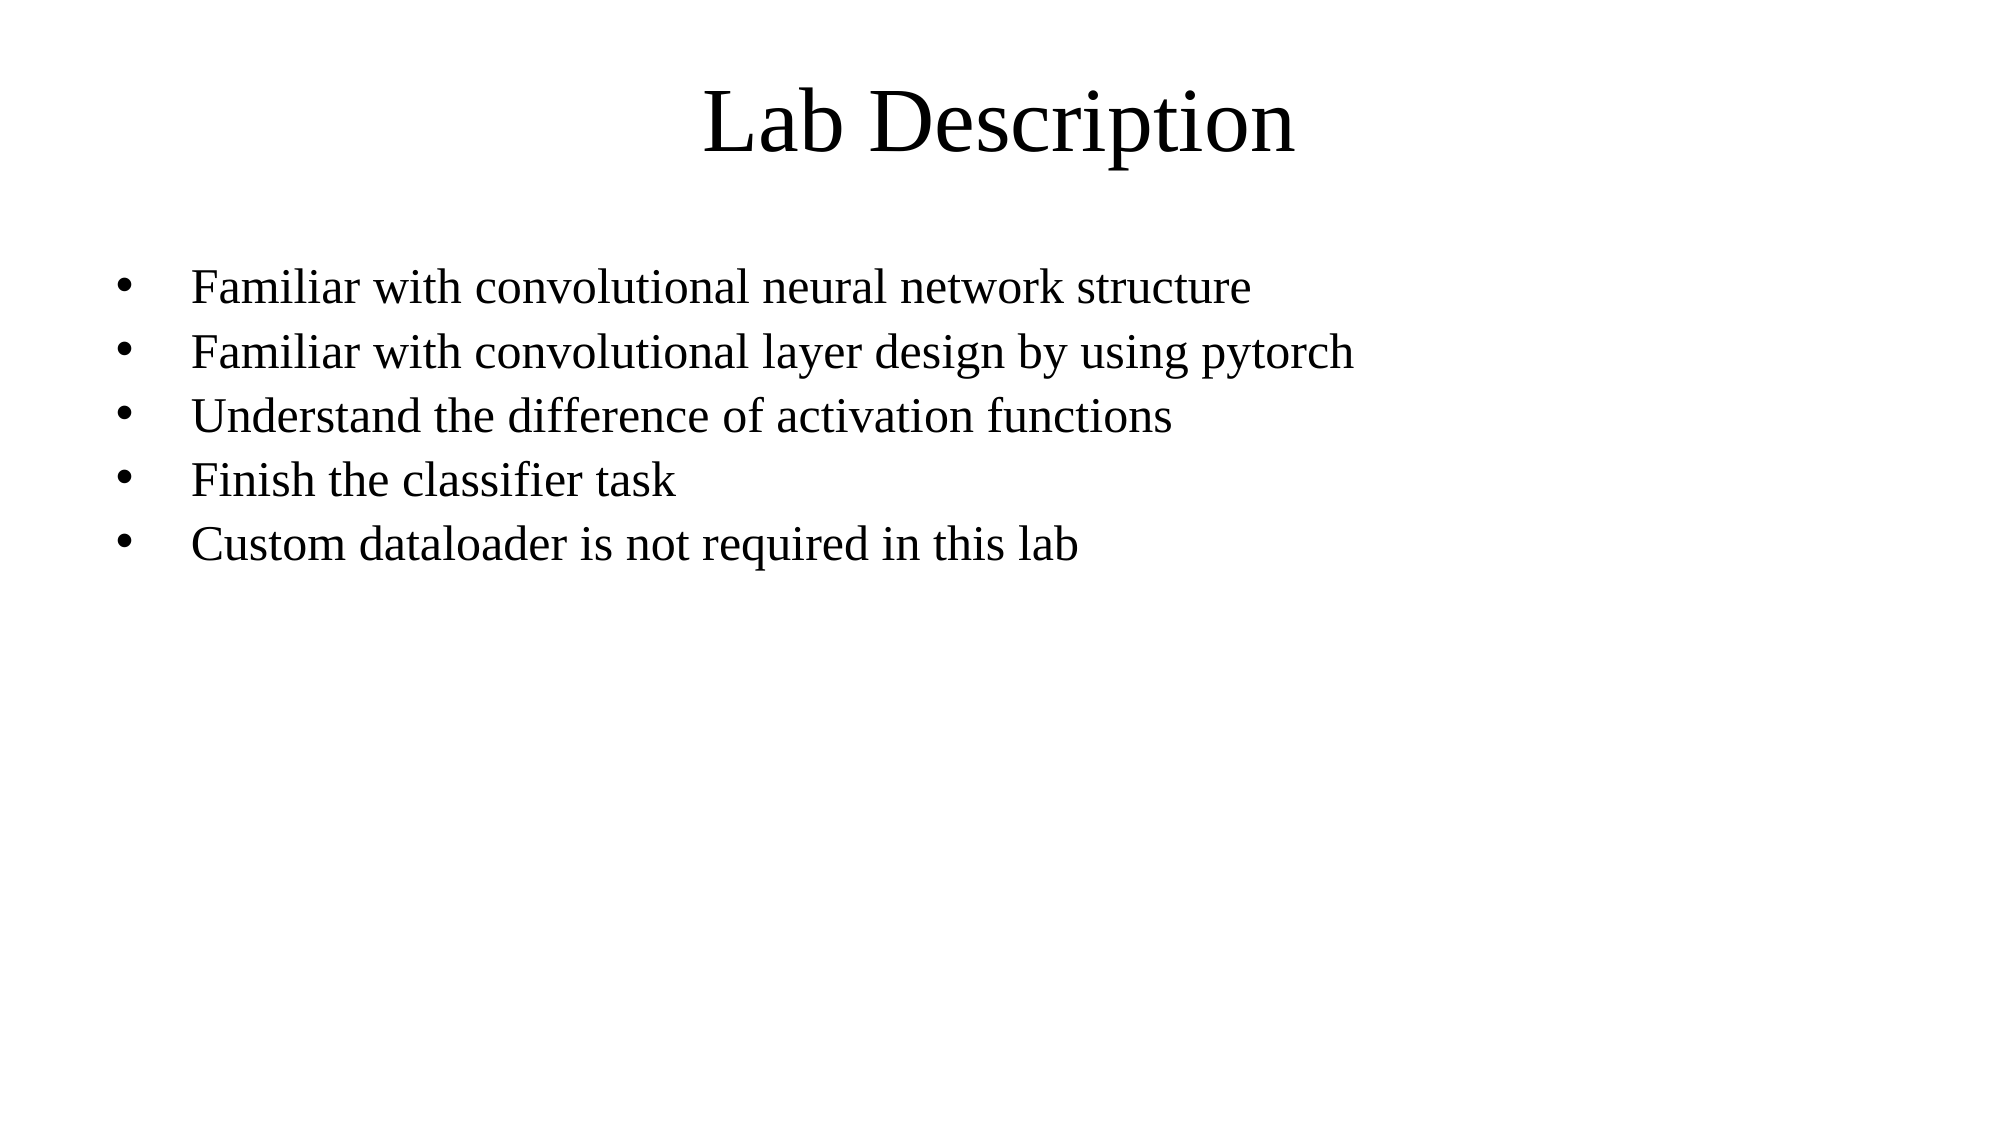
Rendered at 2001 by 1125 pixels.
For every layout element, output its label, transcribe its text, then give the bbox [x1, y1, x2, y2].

text_box Lab Description [0, 1, 2000, 243]
text_box Familiar with convolutional neural network structure Familiar with convolutional layer design by using pytorch Understand the difference of activation functions Finish the classifier task Custom dataloader is not required in this lab [101, 242, 1899, 578]
